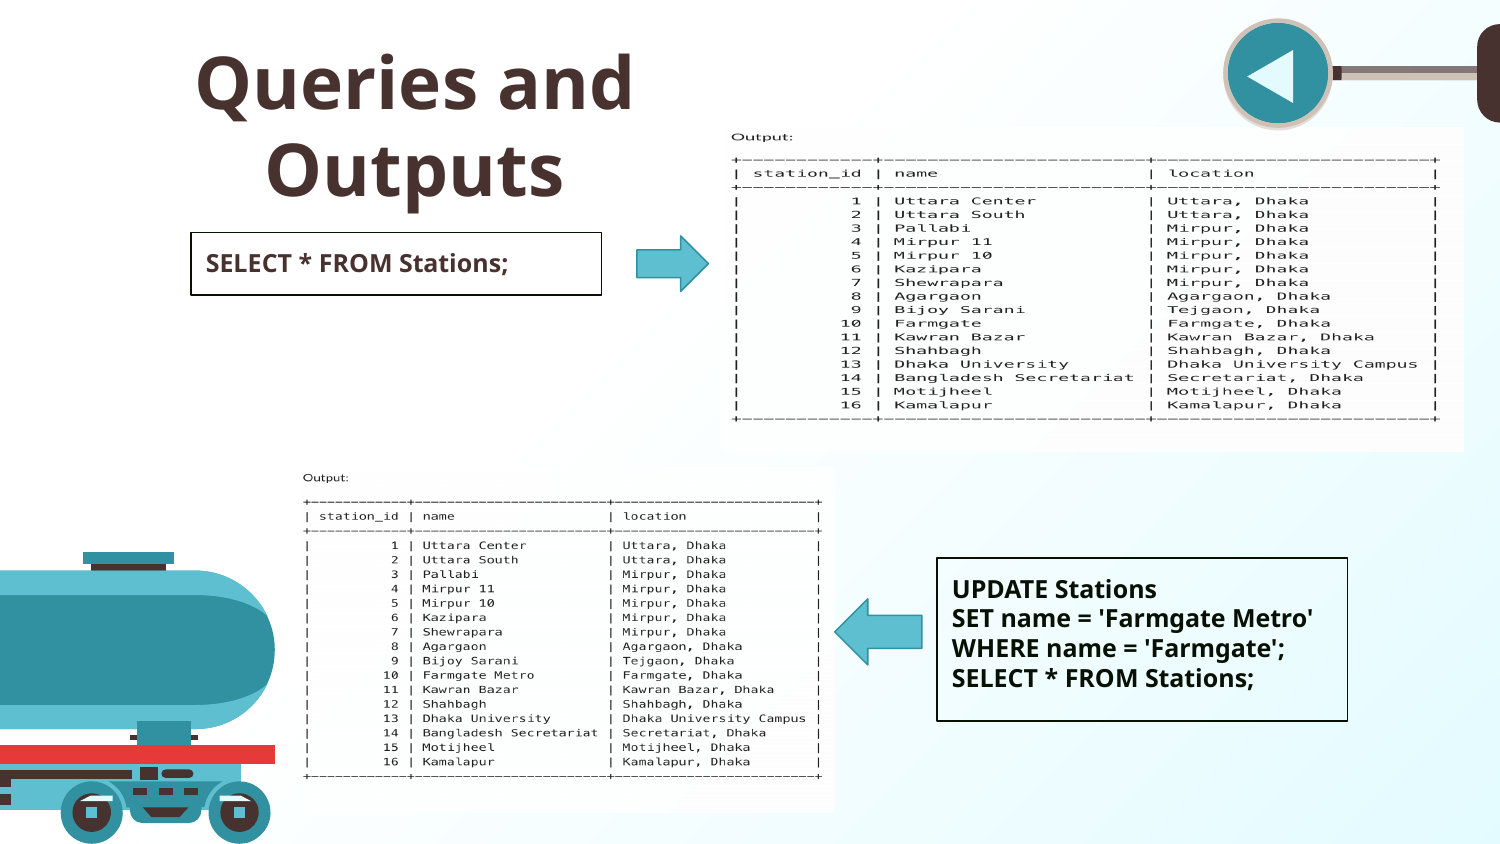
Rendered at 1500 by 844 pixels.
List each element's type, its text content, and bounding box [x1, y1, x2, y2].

text_box Queries and Outputs [22, 21, 808, 227]
text_box [636, 235, 709, 292]
picture [723, 127, 1465, 453]
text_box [1222, 0, 1500, 131]
picture [301, 466, 835, 813]
text_box [840, 598, 922, 665]
text_box SELECT * FROM Stations; [190, 232, 602, 295]
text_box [0, 551, 282, 844]
text_box UPDATE Stations SET name = 'Farmgate Metro' WHERE name = 'Farmgate'; SELECT * FROM Stations; [936, 558, 1348, 722]
